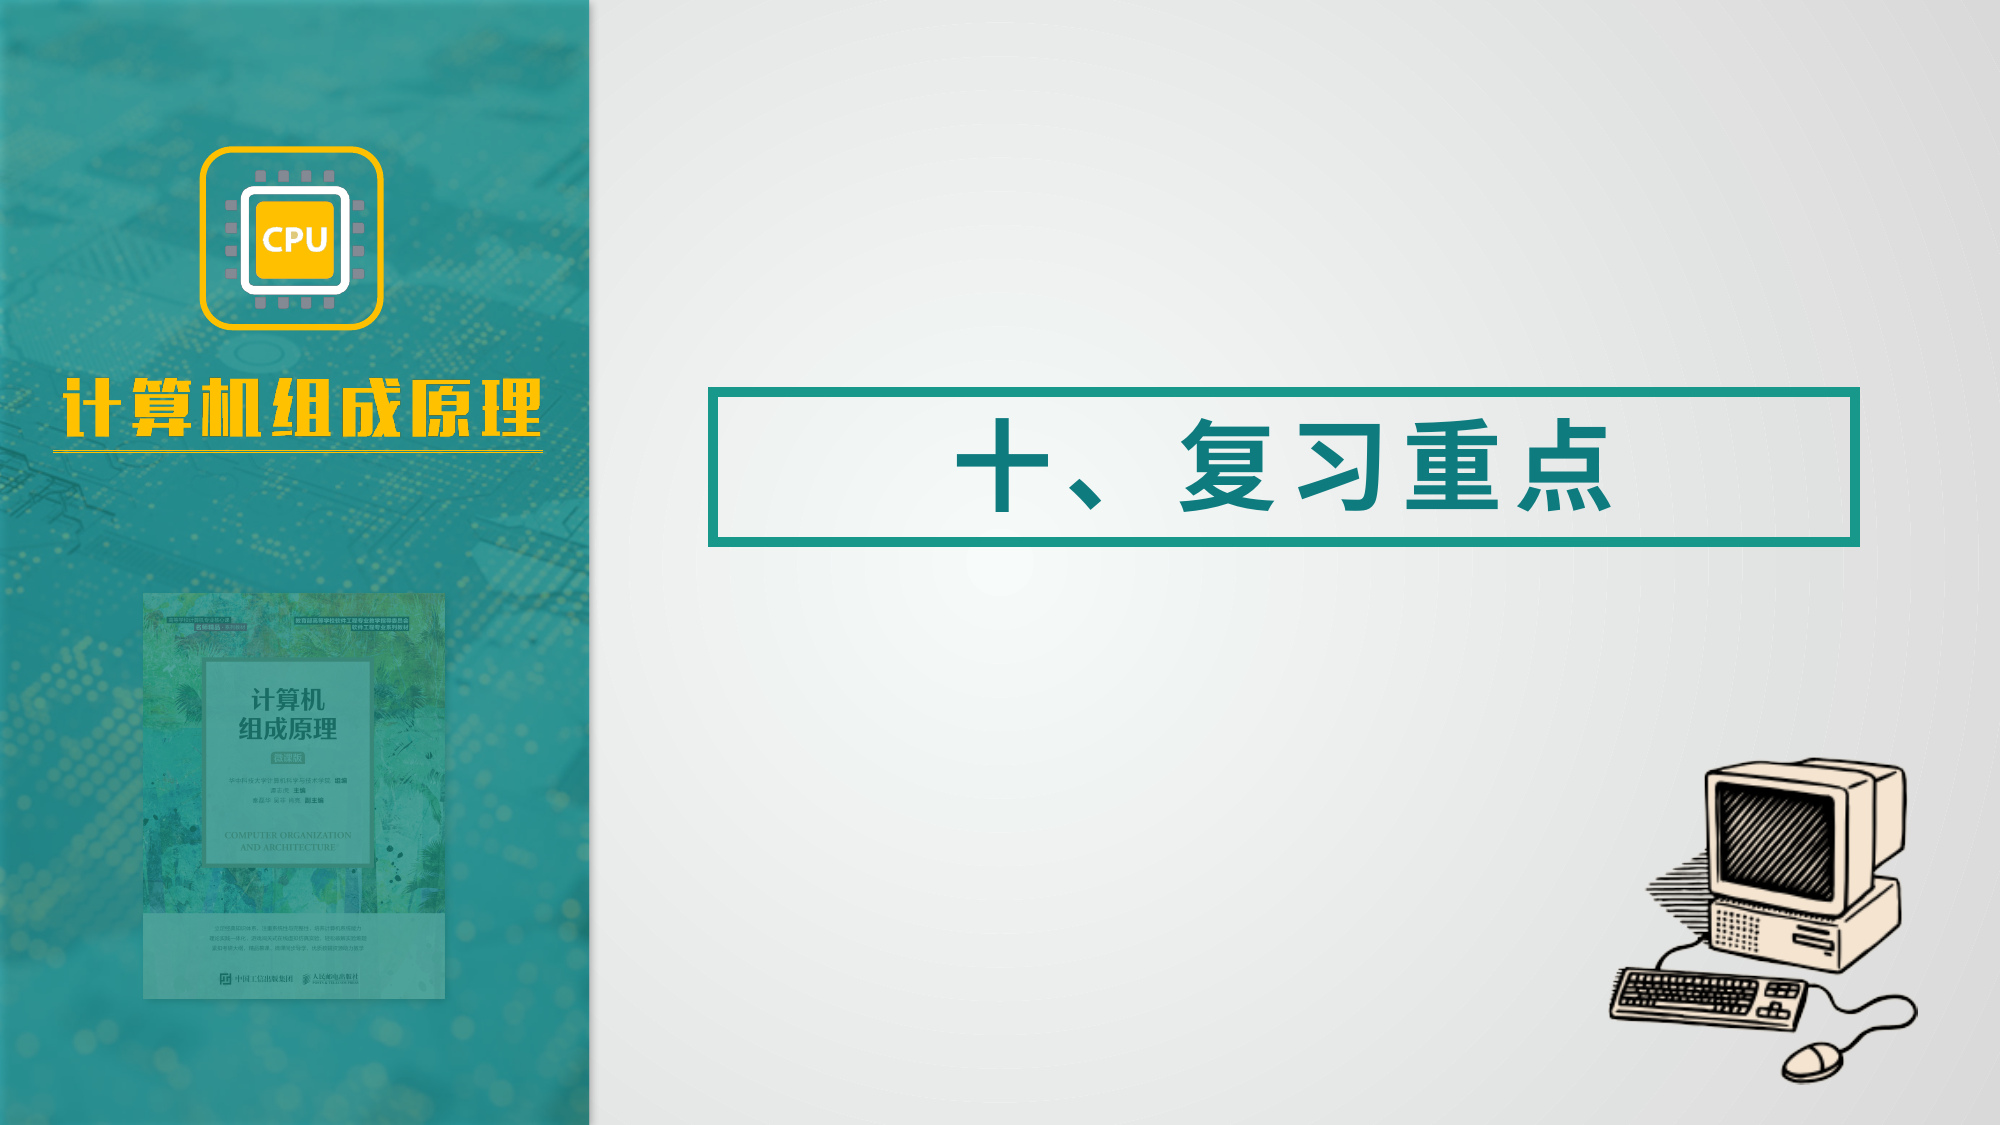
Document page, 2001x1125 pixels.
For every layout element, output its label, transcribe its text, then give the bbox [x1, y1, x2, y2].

picture [0, 0, 658, 1125]
picture [1608, 756, 1918, 1085]
text_box 十、复习重点 [713, 396, 1855, 532]
text_box [712, 391, 1856, 543]
